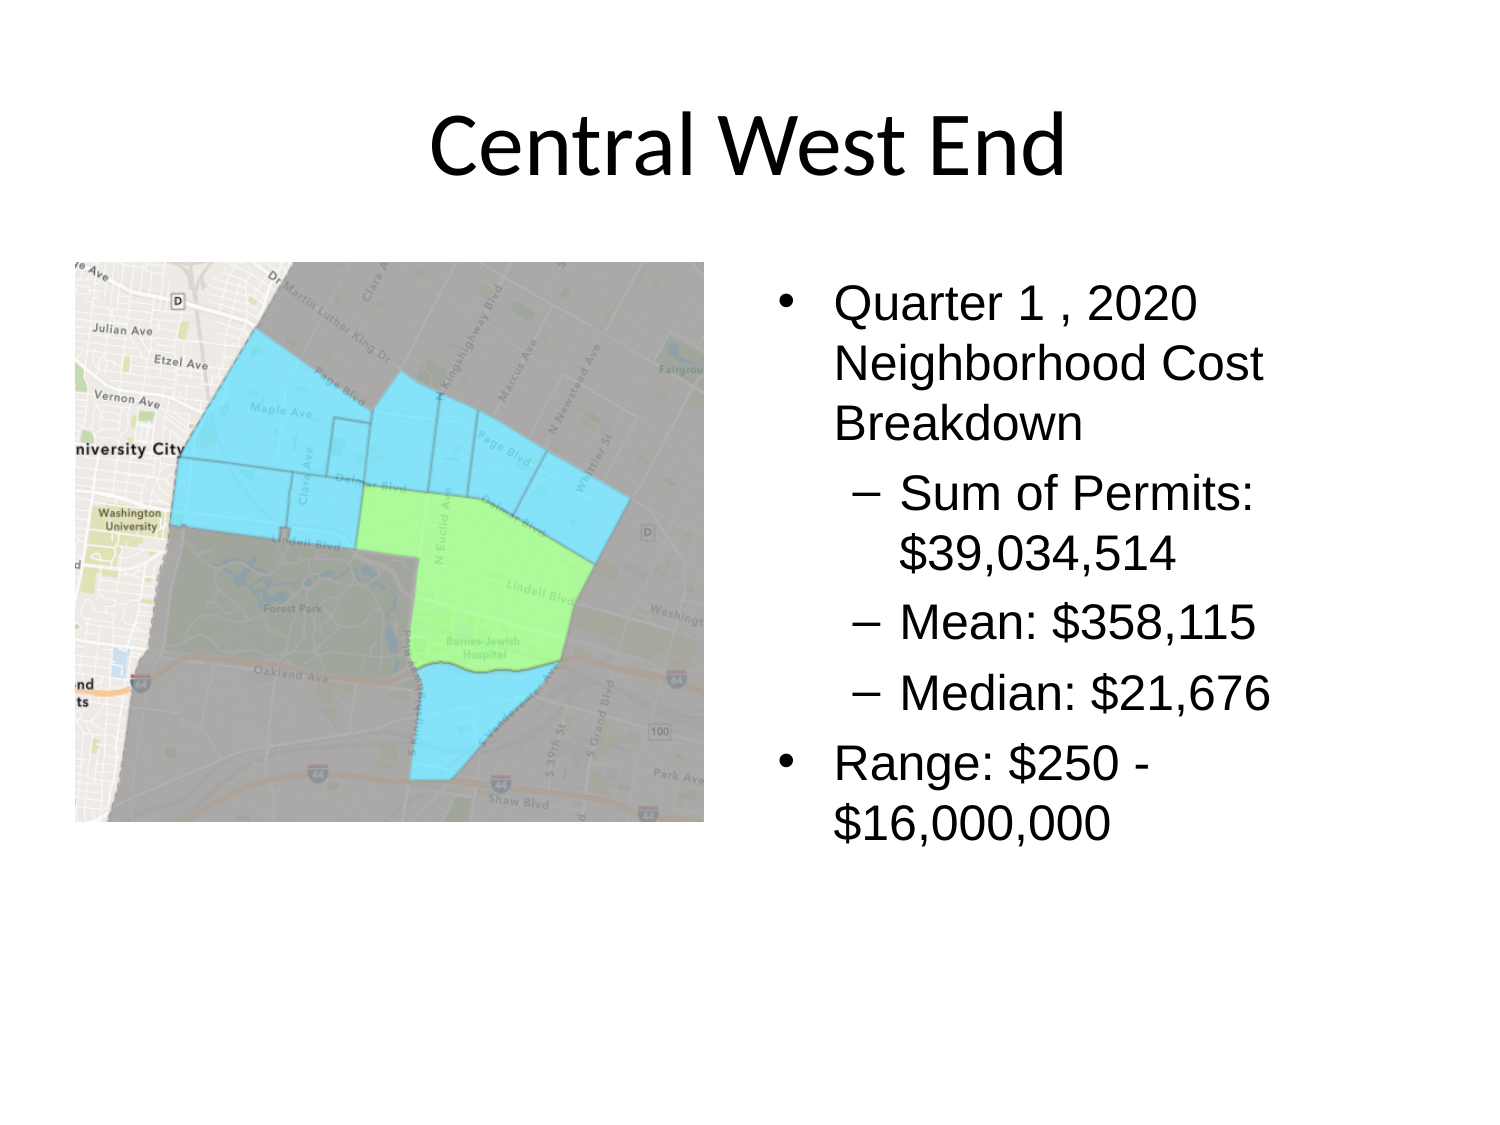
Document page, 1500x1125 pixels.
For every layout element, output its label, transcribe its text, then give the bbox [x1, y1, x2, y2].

title Central West End [75, 45, 1425, 233]
list Quarter 1 , 2020 Neighborhood Cost Breakdown Sum of Permits: $39,034,514 Mean: $358,115 Median: $21,676 Range: $250 - $16,000,000 [762, 262, 1425, 1005]
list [74, 262, 704, 823]
